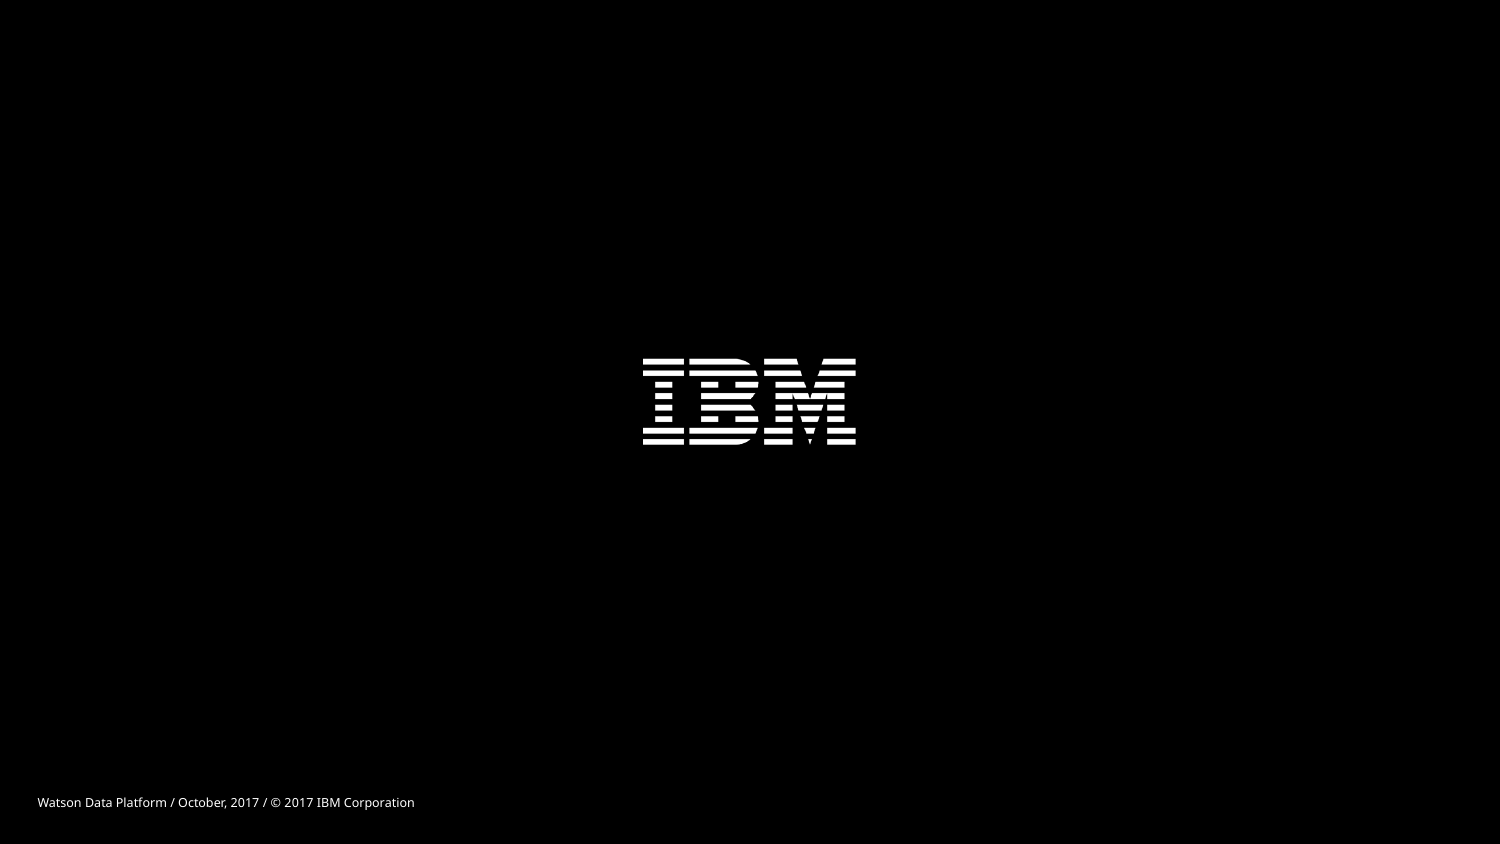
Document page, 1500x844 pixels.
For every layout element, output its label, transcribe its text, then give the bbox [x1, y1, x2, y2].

footer Watson Data Platform / October, 2017 / © 2017 IBM Corporation [37, 791, 1088, 815]
picture [643, 358, 856, 445]
